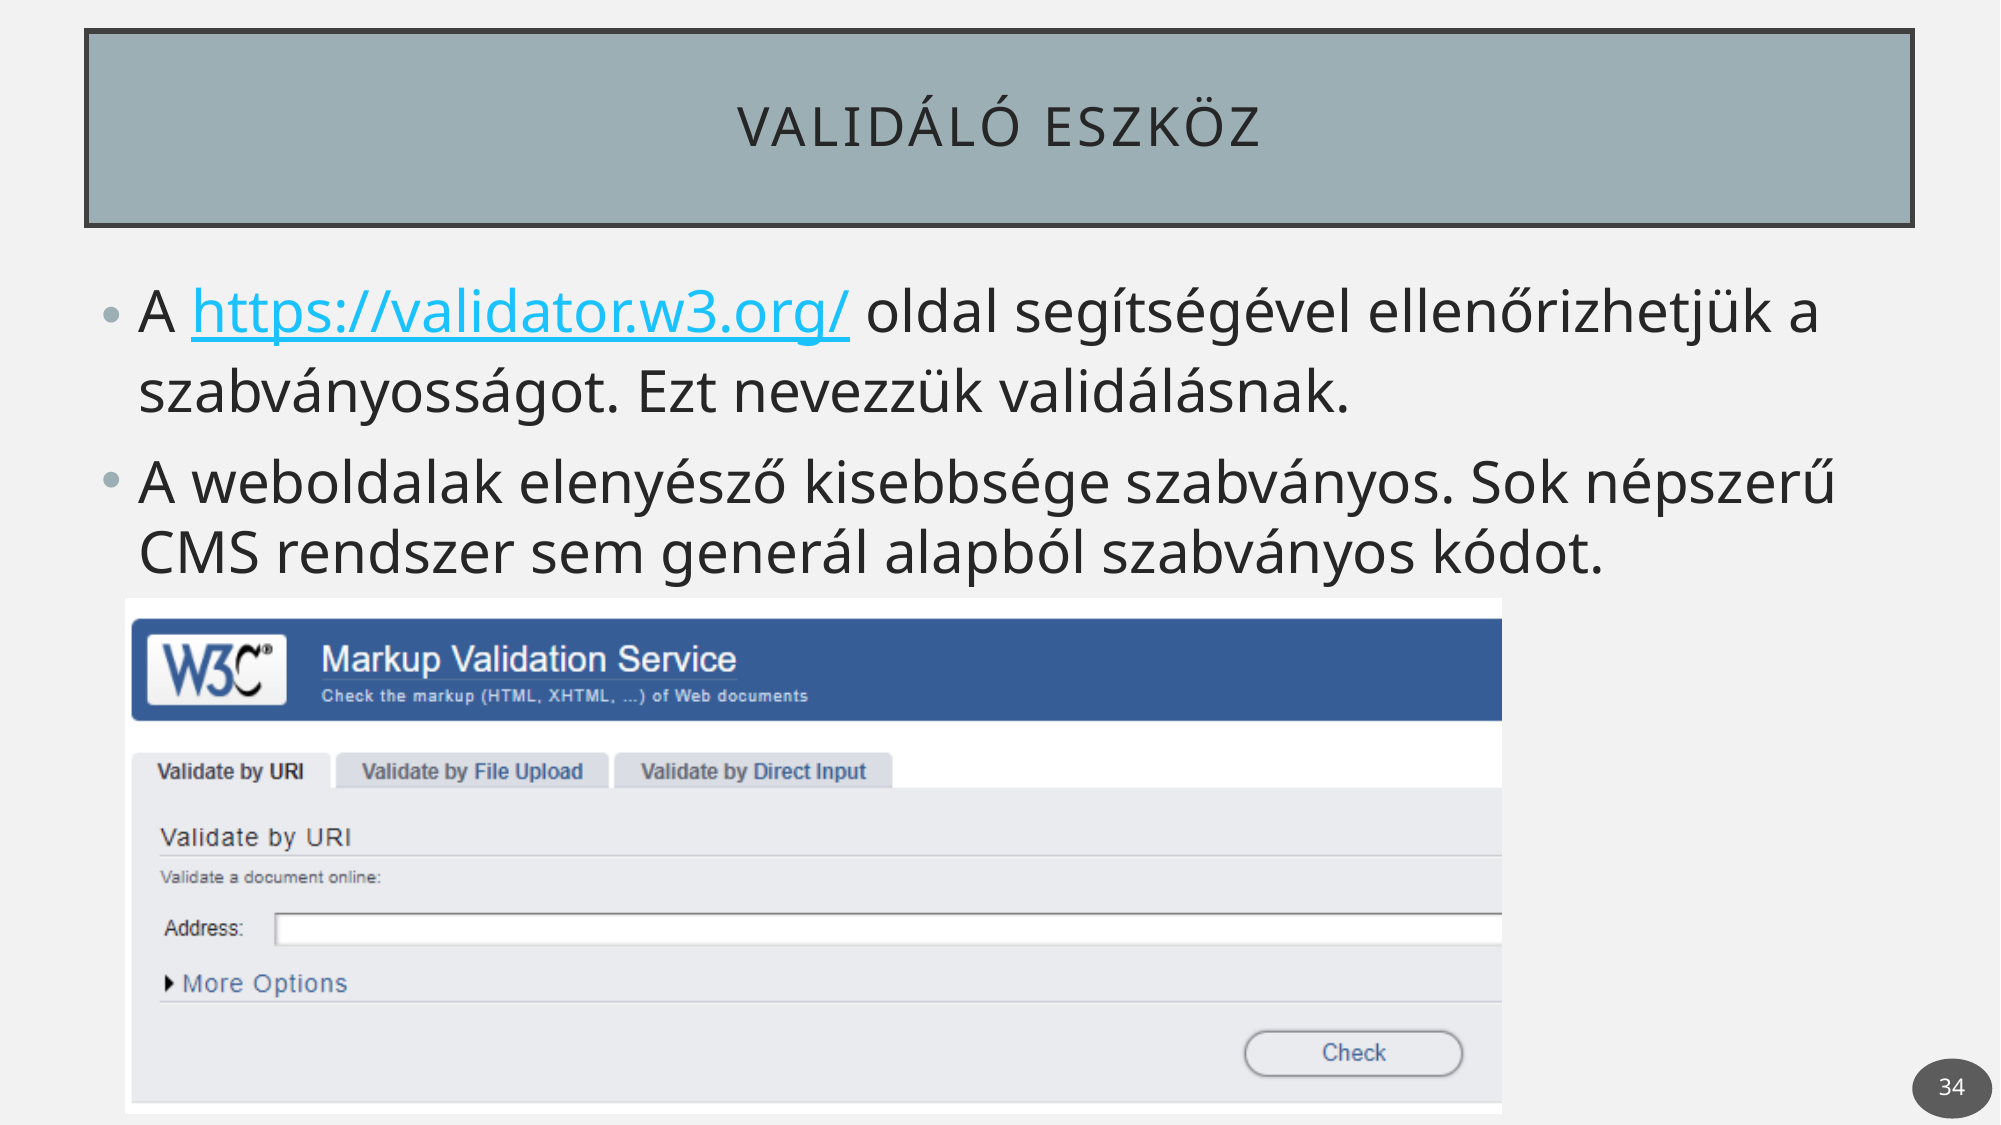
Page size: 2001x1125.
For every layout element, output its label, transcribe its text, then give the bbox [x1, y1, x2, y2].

list A https://validator.w3.org/ oldal segítségével ellenőrizhetjük a szabványosságot. Ezt nevezzük validálásnak. A weboldalak elenyésző kisebbsége szabványos. Sok népszerű CMS rendszer sem generál alapból szabványos kódot. [86, 267, 1914, 1047]
slide_number 34 [1912, 1058, 1993, 1119]
title Validáló eszköz [84, 28, 1915, 228]
picture [125, 598, 1502, 1114]
